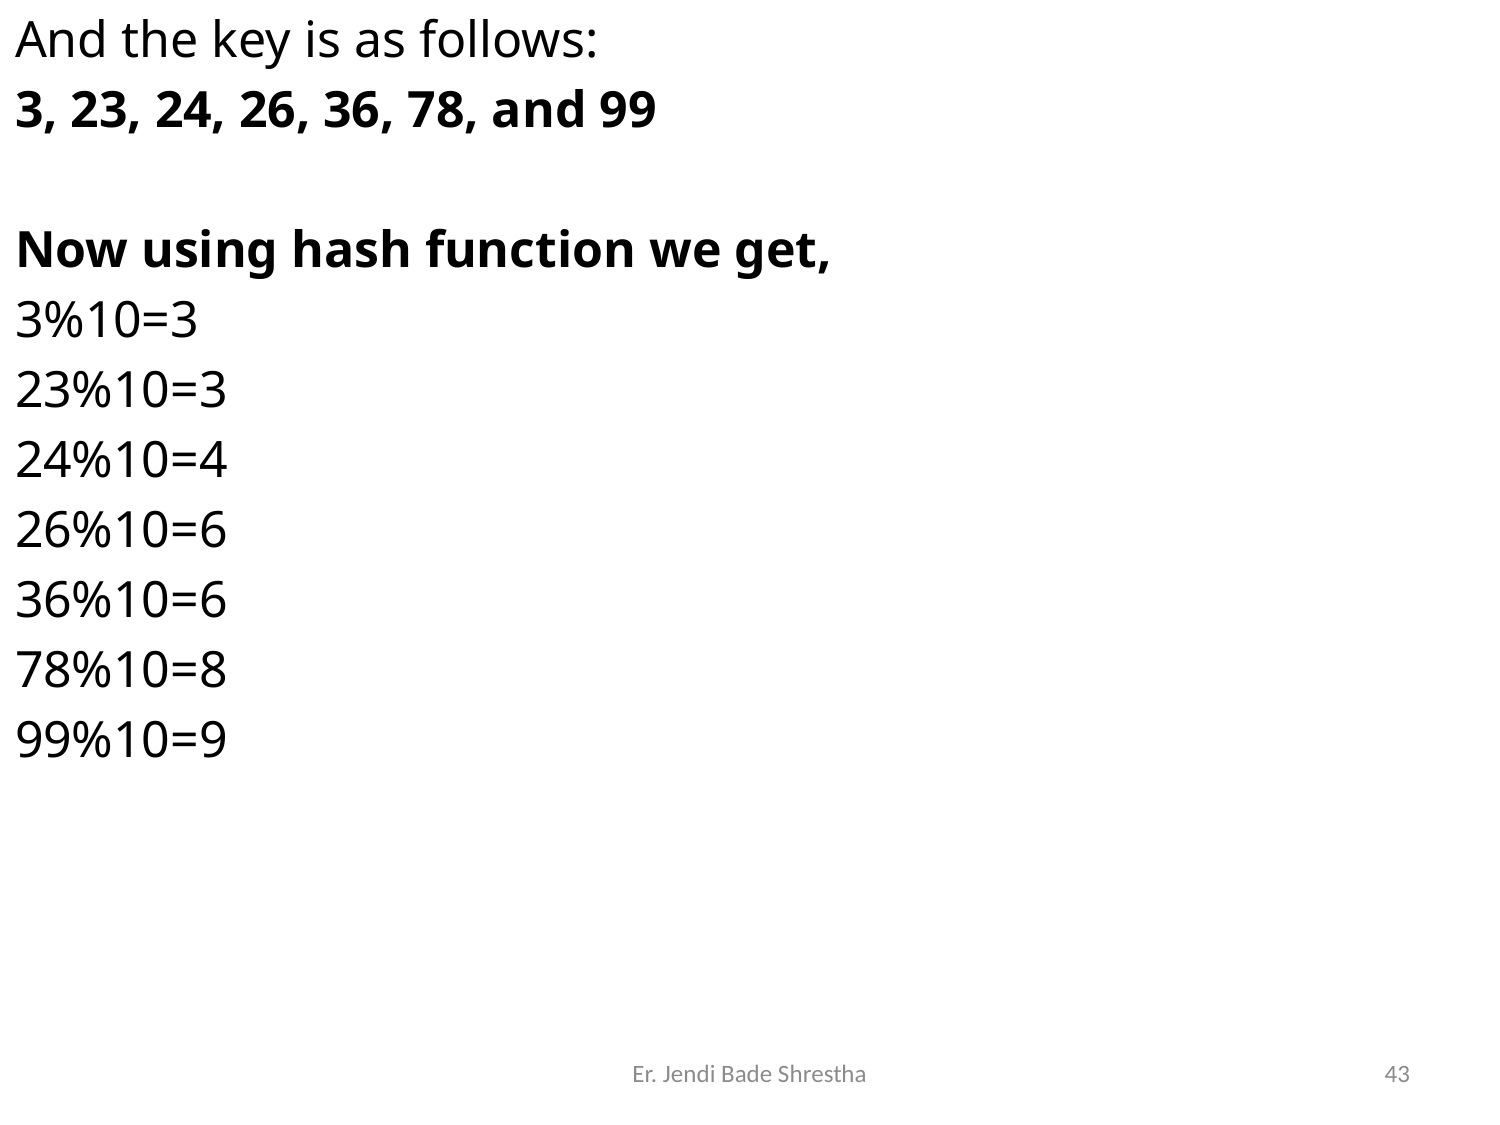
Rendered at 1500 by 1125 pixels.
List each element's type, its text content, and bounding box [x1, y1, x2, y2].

list And the key is as follows: 3, 23, 24, 26, 36, 78, and 99 Now using hash function we get, 3%10=3 23%10=3 24%10=4 26%10=6 36%10=6 78%10=8 99%10=9 [0, 0, 1500, 1125]
footer Er. Jendi Bade Shrestha [512, 1042, 988, 1103]
slide_number 43 [1074, 1042, 1425, 1103]
